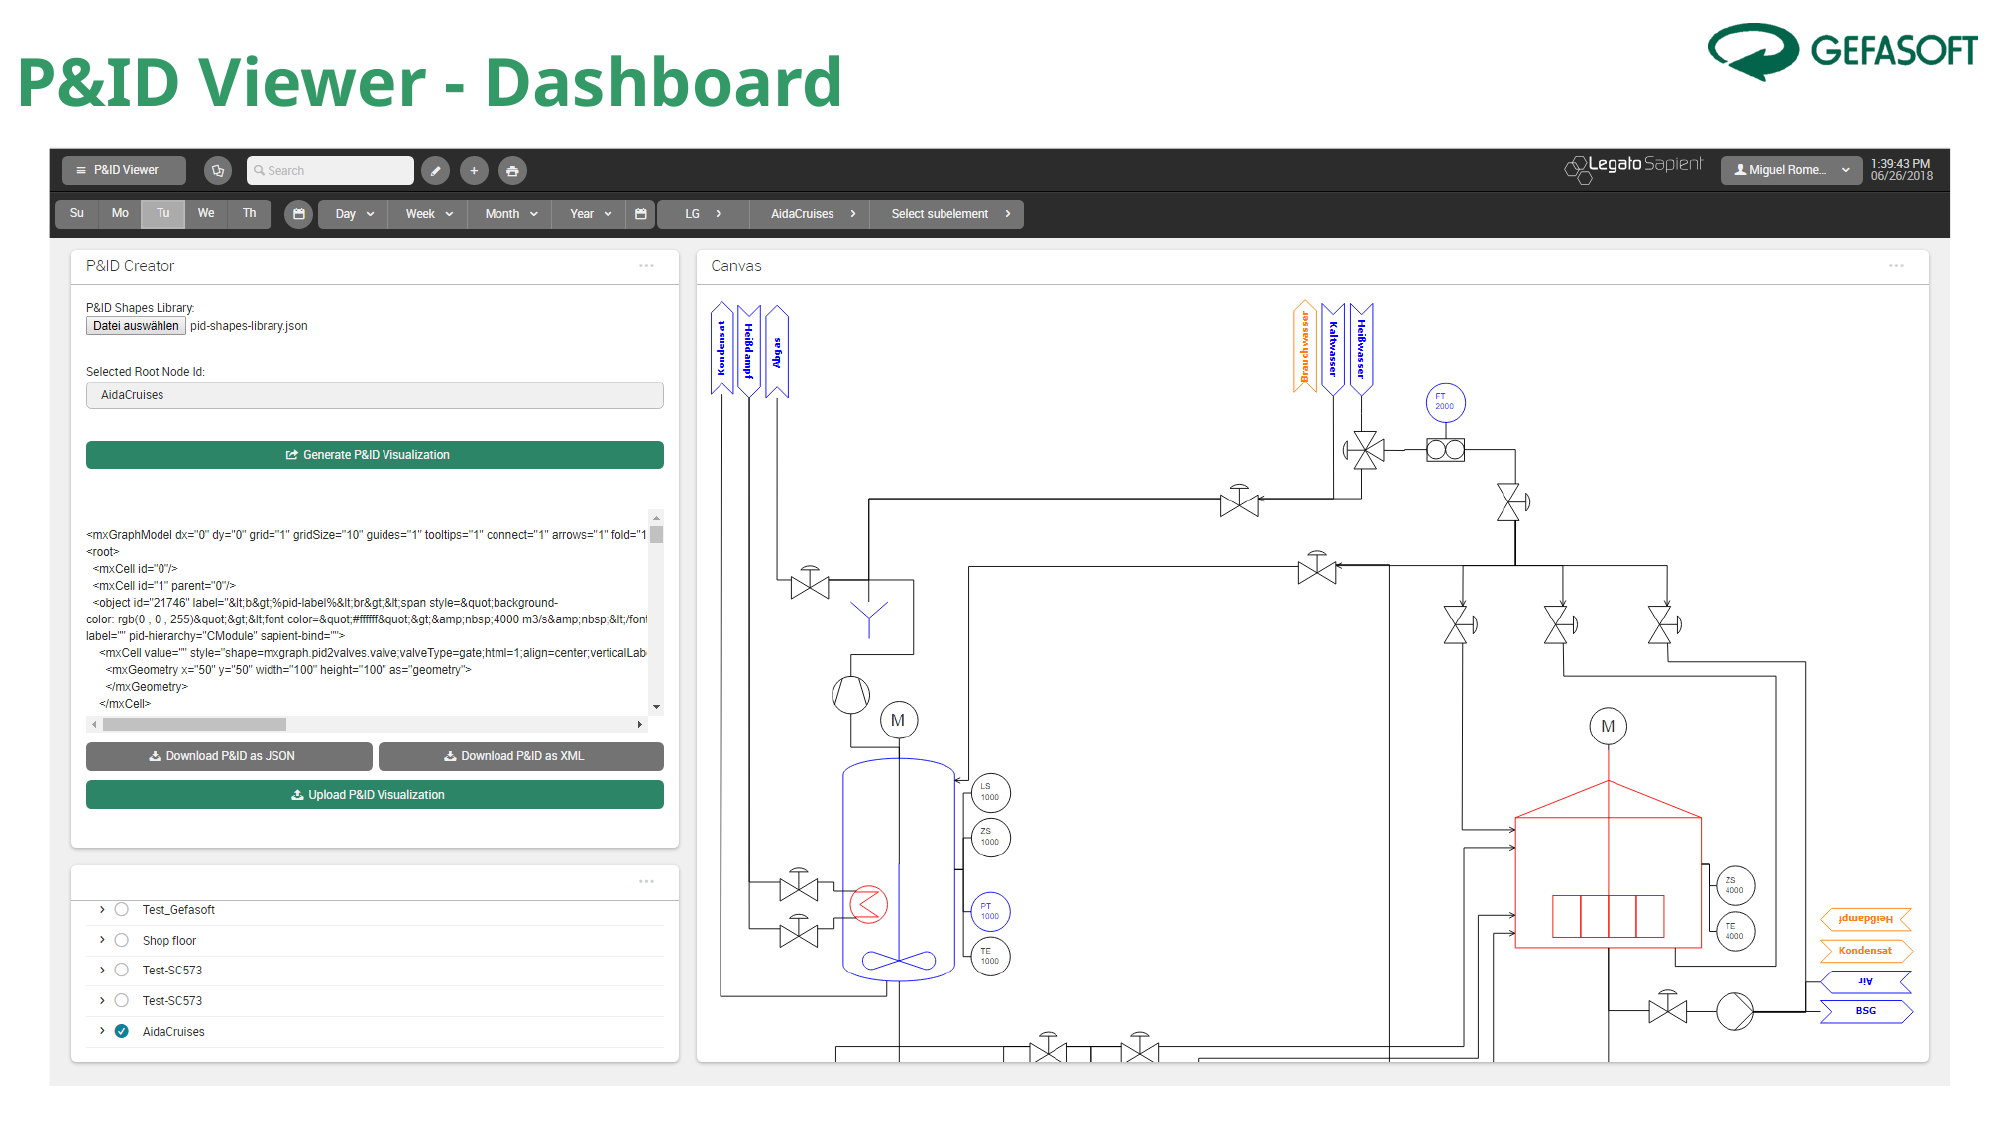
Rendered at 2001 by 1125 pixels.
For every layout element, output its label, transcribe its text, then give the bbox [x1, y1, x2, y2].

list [49, 147, 1951, 1086]
picture [1708, 22, 1978, 82]
title P&ID Viewer - Dashboard [0, 3, 2000, 166]
